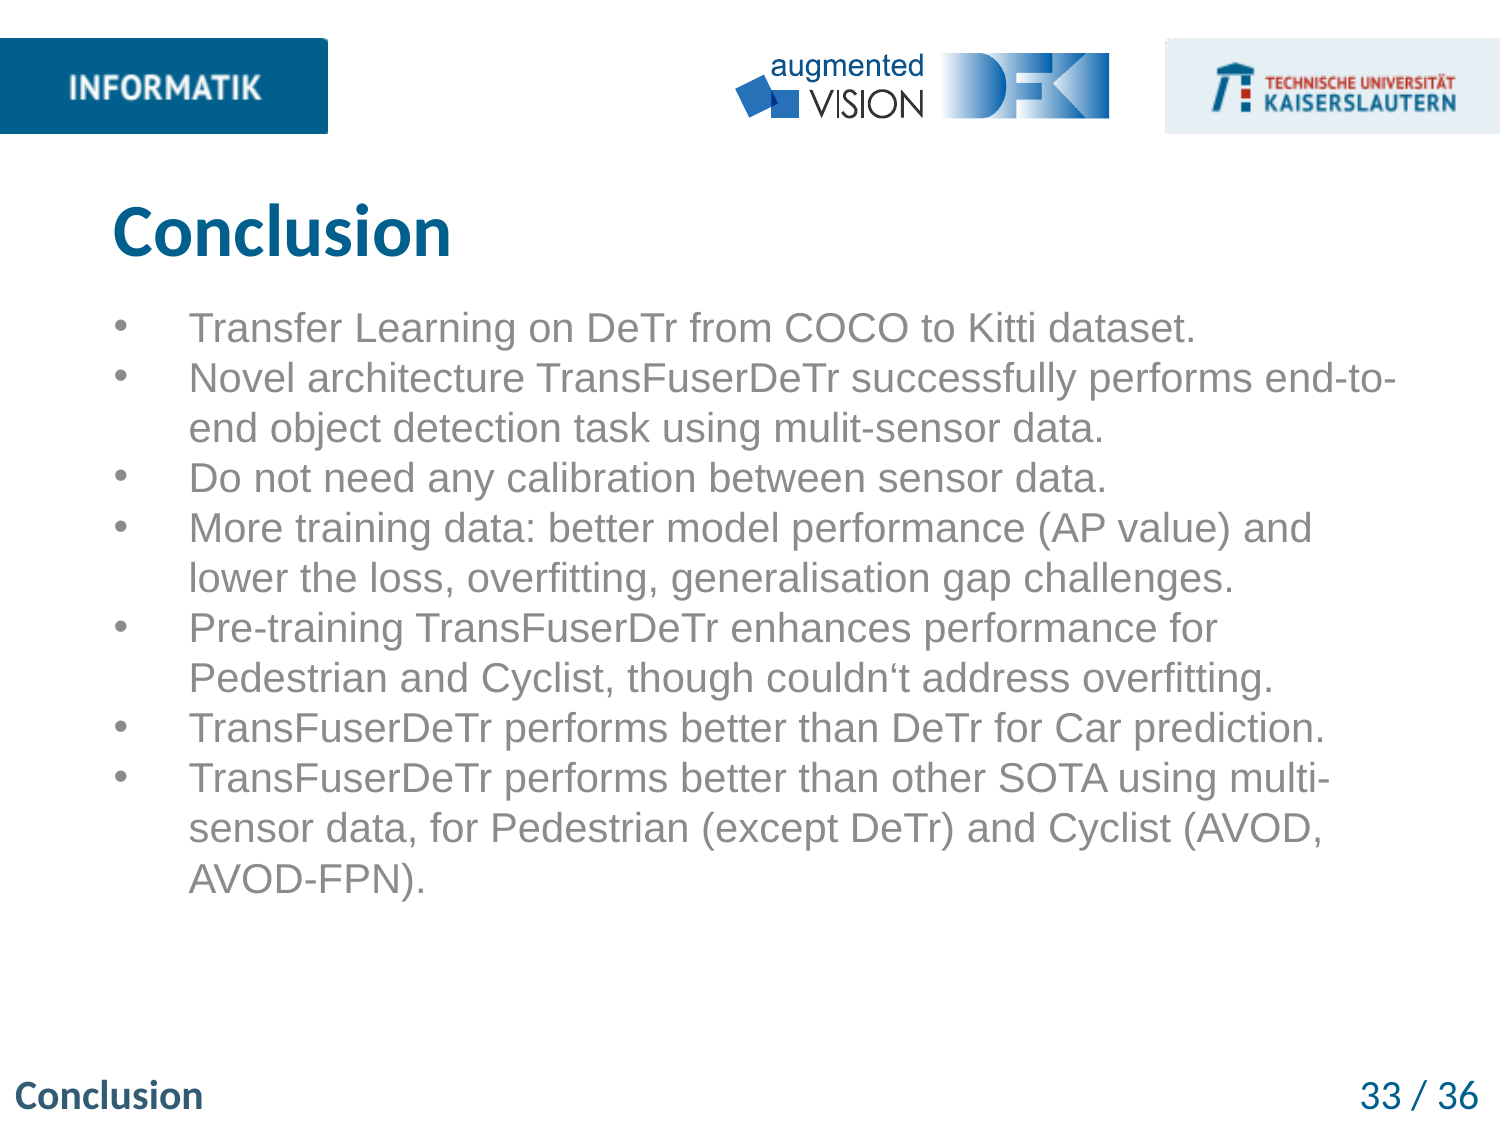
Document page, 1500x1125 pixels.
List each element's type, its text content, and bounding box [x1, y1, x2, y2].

slide_number 33 / 36 [1337, 1062, 1495, 1123]
text_box Conclusion [0, 1060, 221, 1125]
subtitle Transfer Learning on DeTr from COCO to Kitti dataset. Novel architecture TransFuserDeTr successfully performs end-to-end object detection task using mulit-sensor data. Do not need any calibration between sensor data. More training data: better model performance (AP value) and lower the loss, overfitting, generalisation gap challenges. Pre-training TransFuserDeTr enhances performance for Pedestrian and Cyclist, though couldn‘t address overfitting. TransFuserDeTr performs better than DeTr for Car prediction. TransFuserDeTr performs better than other SOTA using multi-sensor data, for Pedestrian (except DeTr) and Cyclist (AVOD, AVOD-FPN). [98, 293, 1425, 1049]
title Conclusion [98, 172, 1425, 280]
